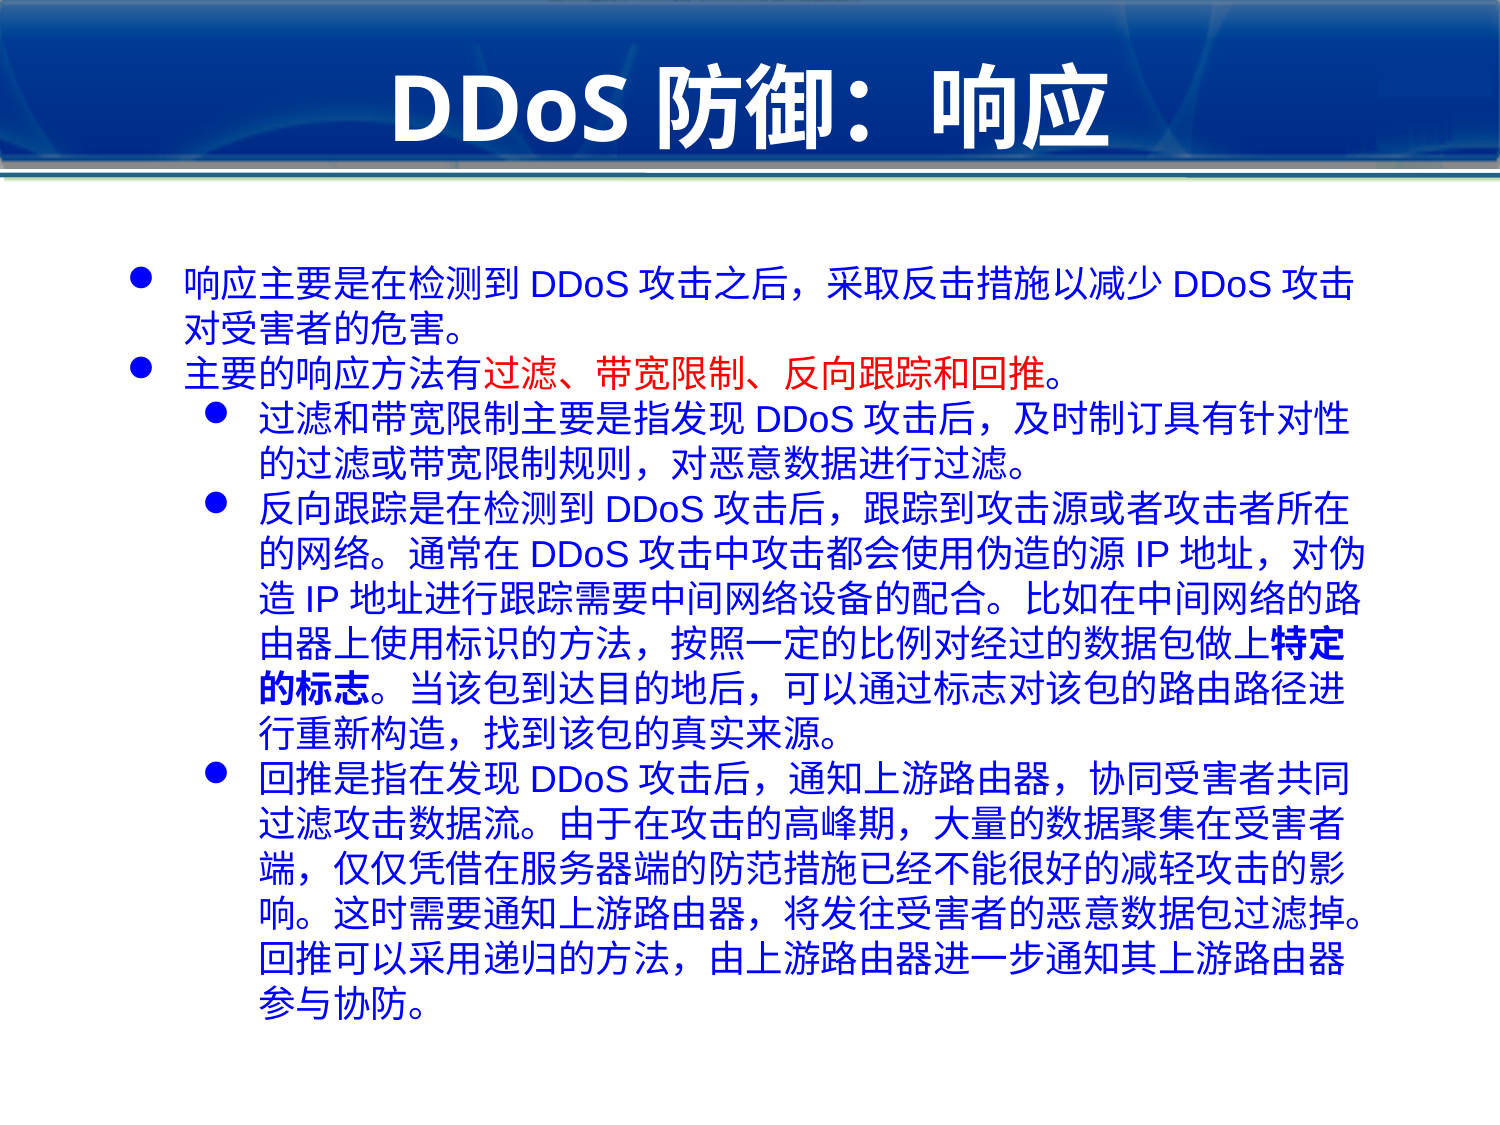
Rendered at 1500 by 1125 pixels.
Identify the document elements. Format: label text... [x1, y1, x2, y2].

picture [0, 178, 1500, 1125]
text_box 响应主要是在检测到DDoS攻击之后，采取反击措施以减少DDoS攻击对受害者的危害。 主要的响应方法有过滤、带宽限制、反向跟踪和回推。 过滤和带宽限制主要是指发现DDoS攻击后，及时制订具有针对性的过滤或带宽限制规则，对恶意数据进行过滤。 反向跟踪是在检测到DDoS攻击后，跟踪到攻击源或者攻击者所在的网络。通常在DDoS攻击中攻击都会使用伪造的源IP地址，对伪造IP地址进行跟踪需要中间网络设备的配合。比如在中间网络的路由器上使用标识的方法，按照一定的比例对经过的数据包做上特定的标志。当该包到达目的地后，可以通过标志对该包的路由路径进行重新构造，找到该包的真实来源。 回推是指在发现DDoS攻击后，通知上游路由器，协同受害者共同过滤攻击数据流。由于在攻击的高峰期，大量的数据聚集在受害者端，仅仅凭借在服务器端的防范措施已经不能很好的减轻攻击的影响。这时需要通知上游路由器，将发往受害者的恶意数据包过滤掉。回推可以采用递归的方法，由上游路由器进一步通知其上游路由器参与协防。 [112, 207, 1388, 1091]
title DDoS防御：响应 [75, 45, 1425, 164]
